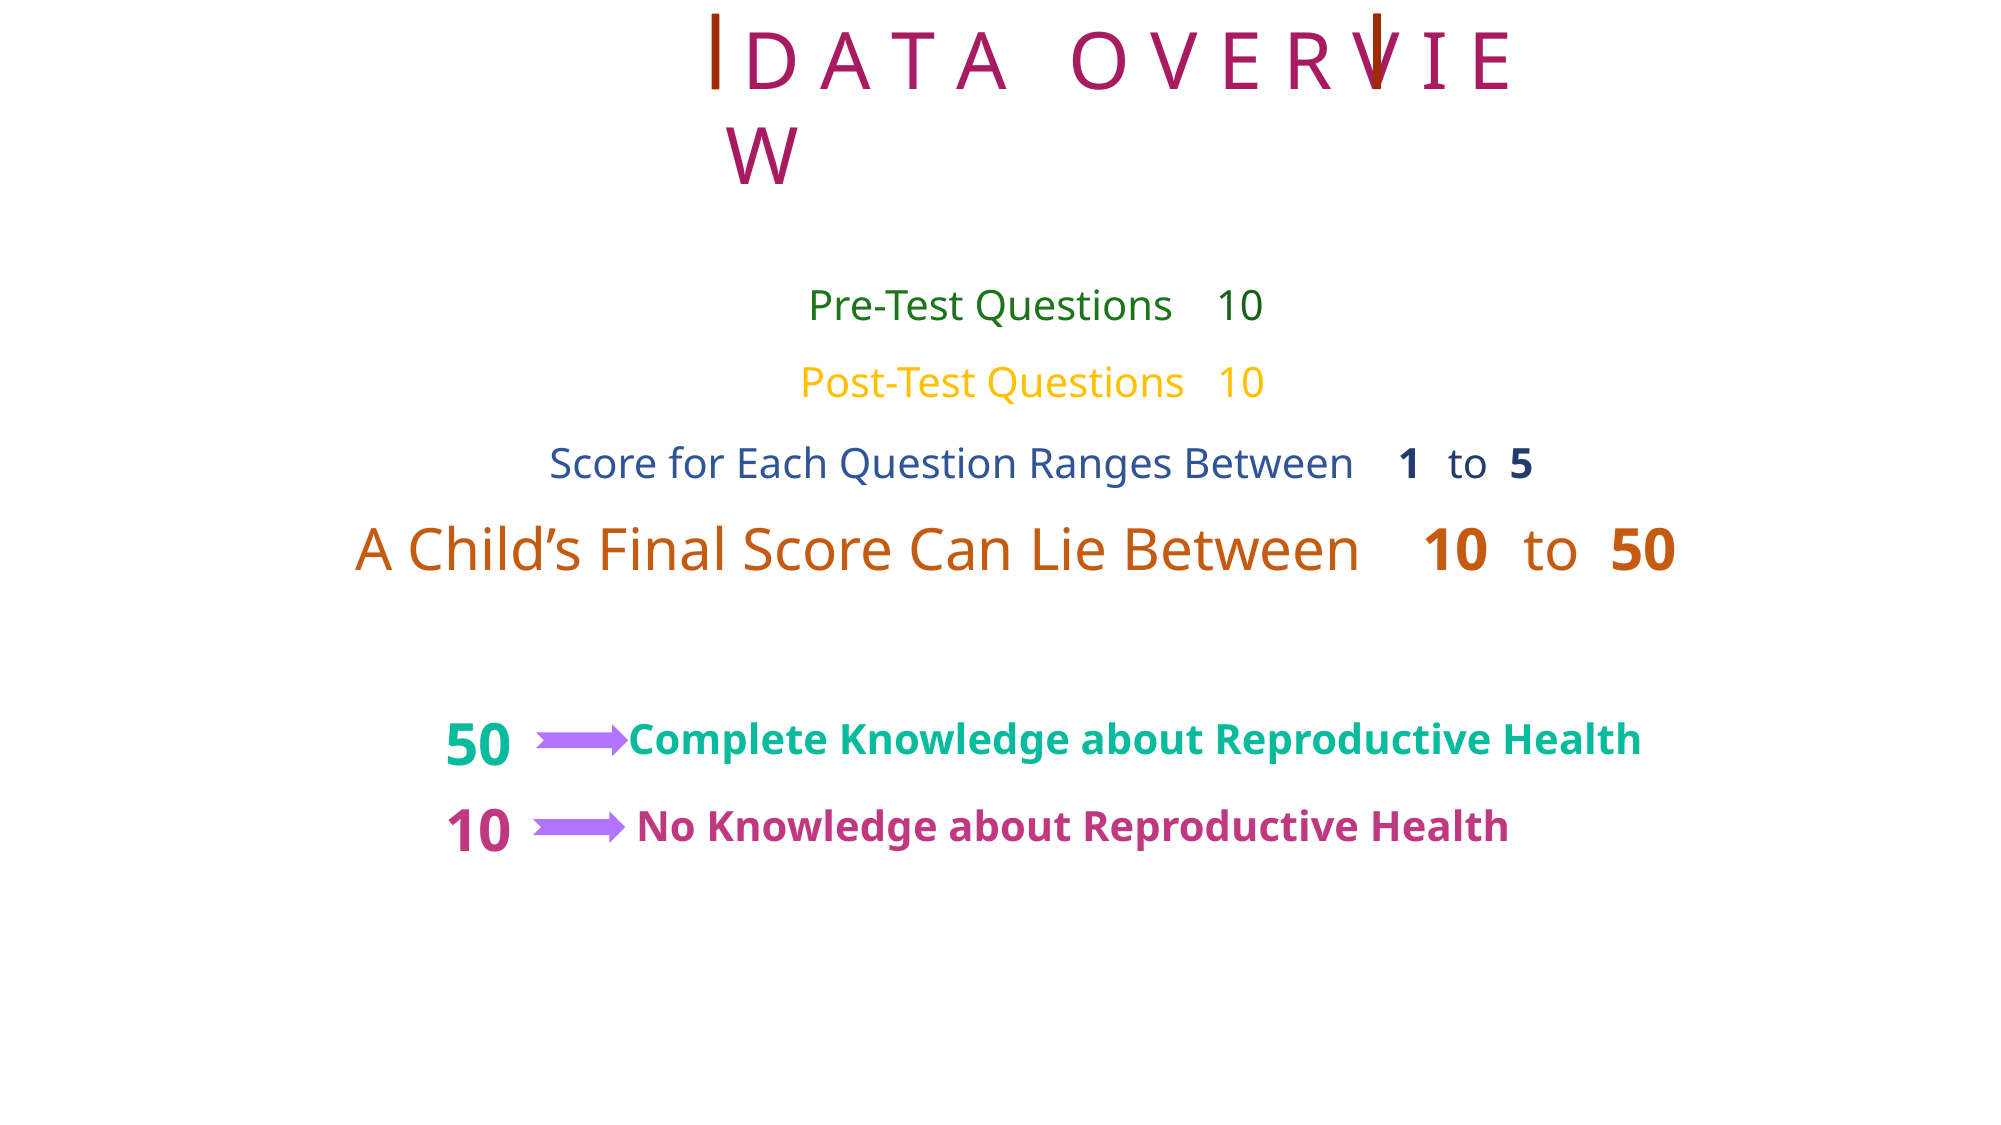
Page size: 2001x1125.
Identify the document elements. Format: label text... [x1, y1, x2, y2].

text_box A Child’s Final Score Can Lie Between 10 to 50 [289, 496, 1743, 592]
text_box Score for Each Question Ranges Between 1 to 5 [423, 421, 1660, 496]
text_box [399, 699, 1759, 872]
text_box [784, 271, 1344, 414]
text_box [710, 3, 1616, 115]
